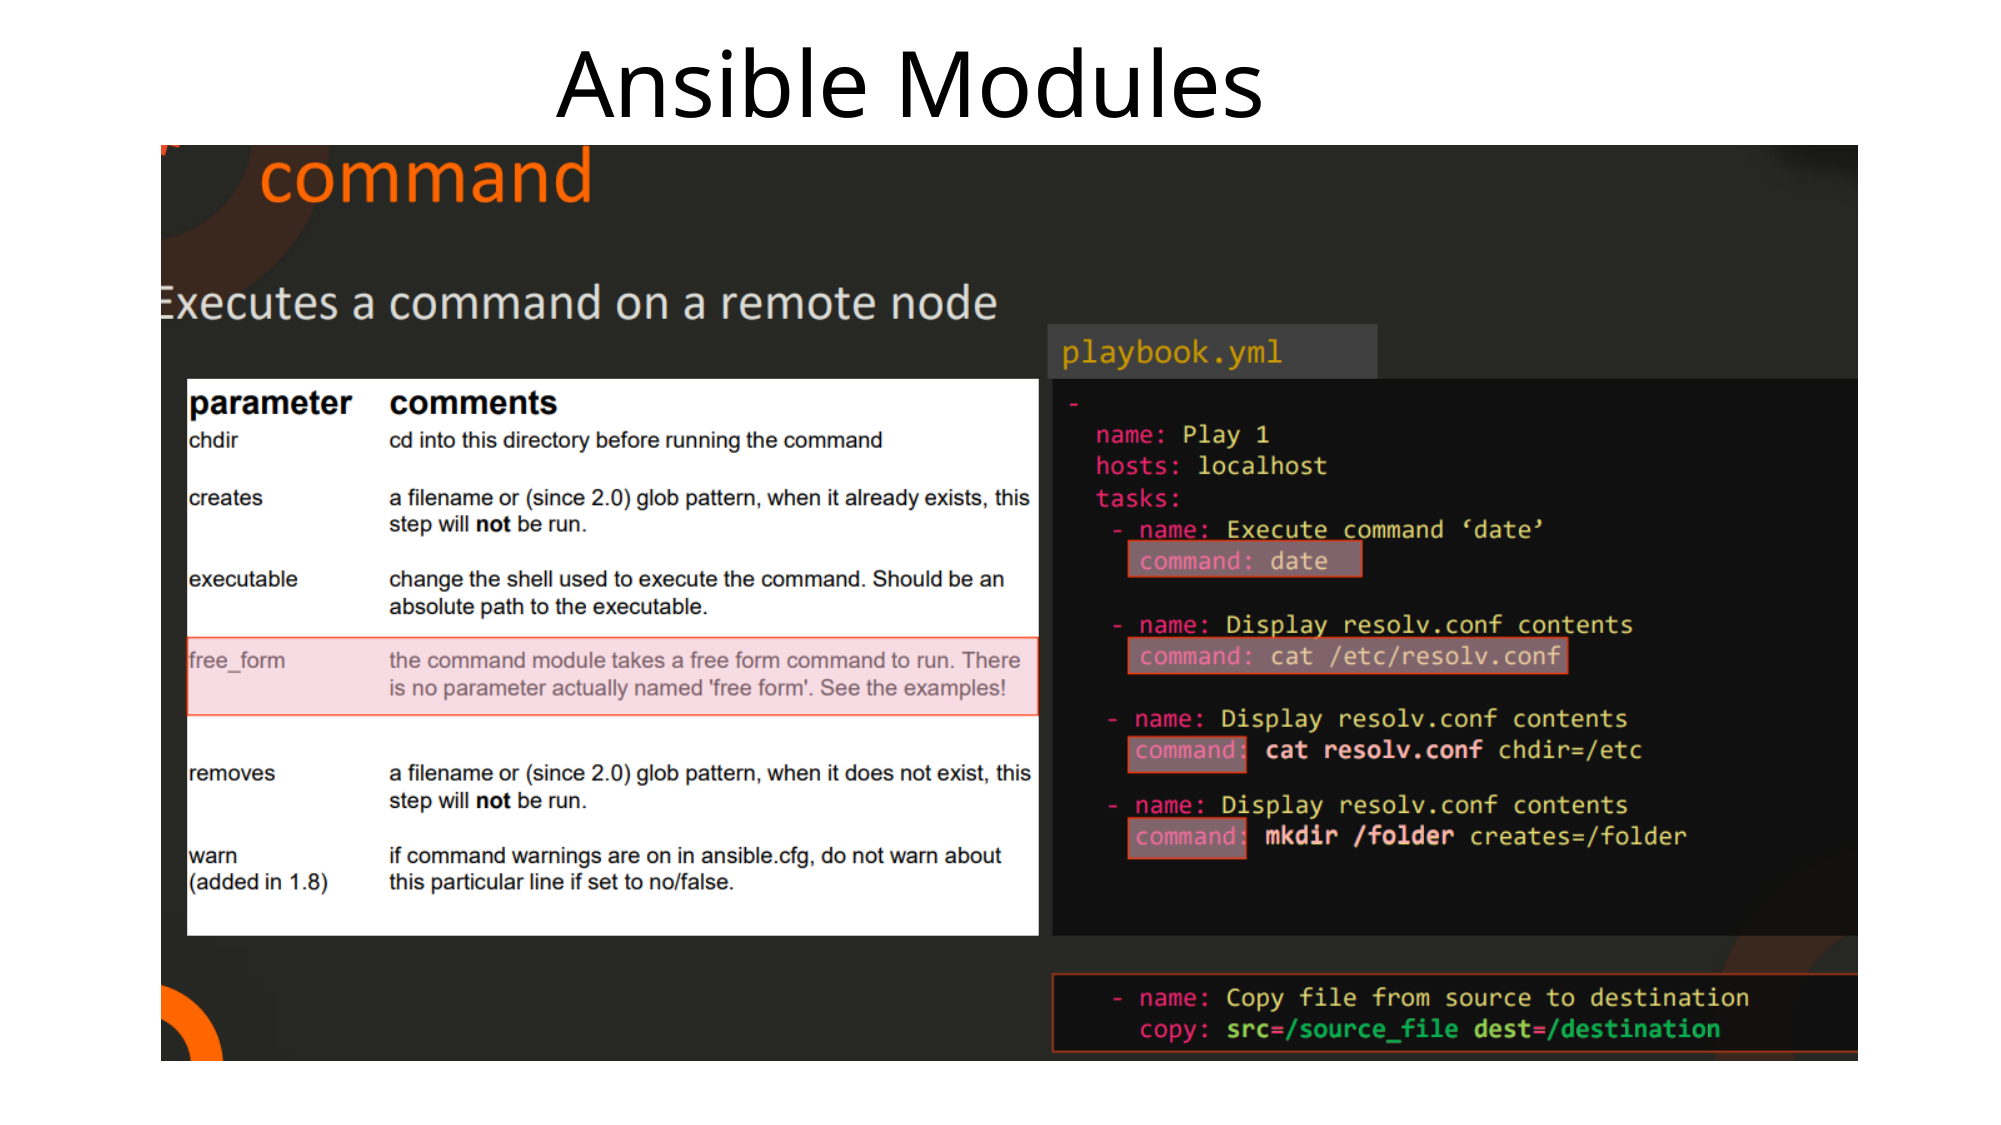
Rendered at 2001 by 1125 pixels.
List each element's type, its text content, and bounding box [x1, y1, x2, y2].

picture [160, 144, 1859, 1061]
title Ansible Modules [161, 26, 1662, 144]
